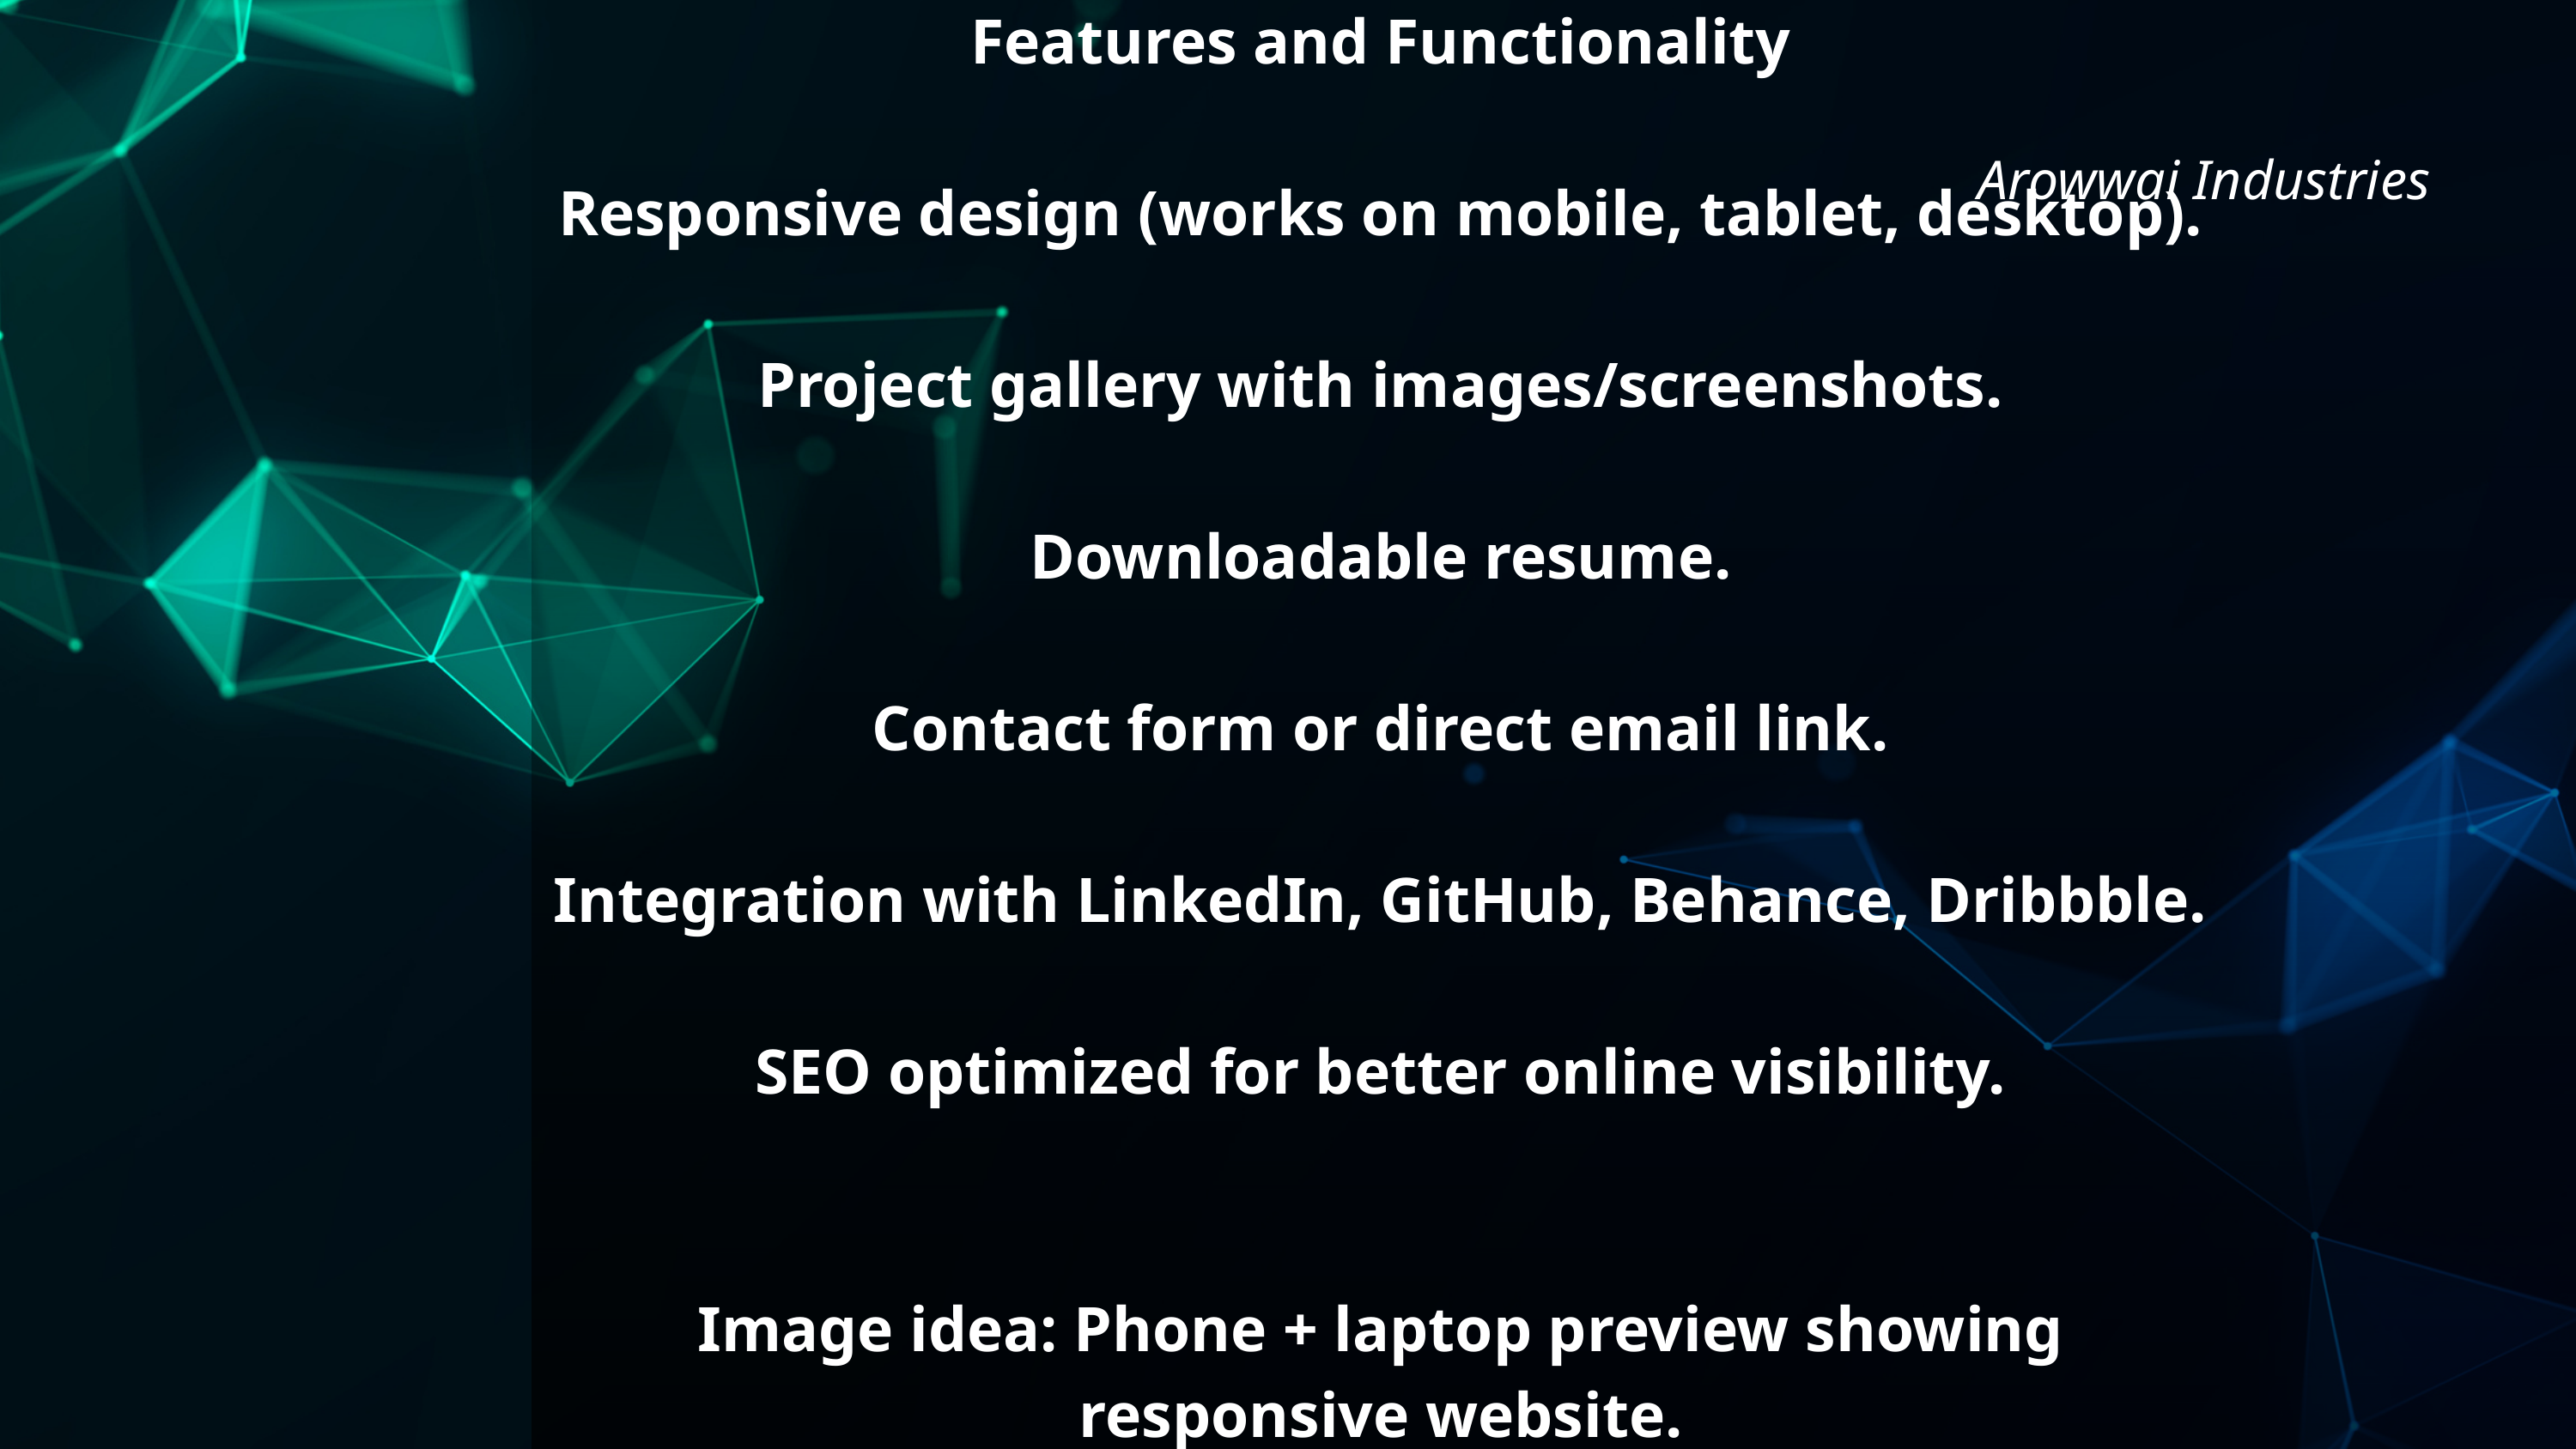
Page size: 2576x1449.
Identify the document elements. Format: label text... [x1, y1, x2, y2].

text_box [0, 0, 532, 1449]
text_box Arowwai Industries [2231, 135, 2432, 211]
text_box Features and Functionality Responsive design (works on mobile, tablet, desktop). Project gallery with images/screenshots. Downloadable resume. Contact form or direct email link. Integration with LinkedIn, GitHub, Behance, Dribbble. SEO optimized for better online visibility. Image idea: Phone + laptop preview showing responsive website. [532, 0, 2231, 1449]
text_box [2231, 0, 2576, 1449]
